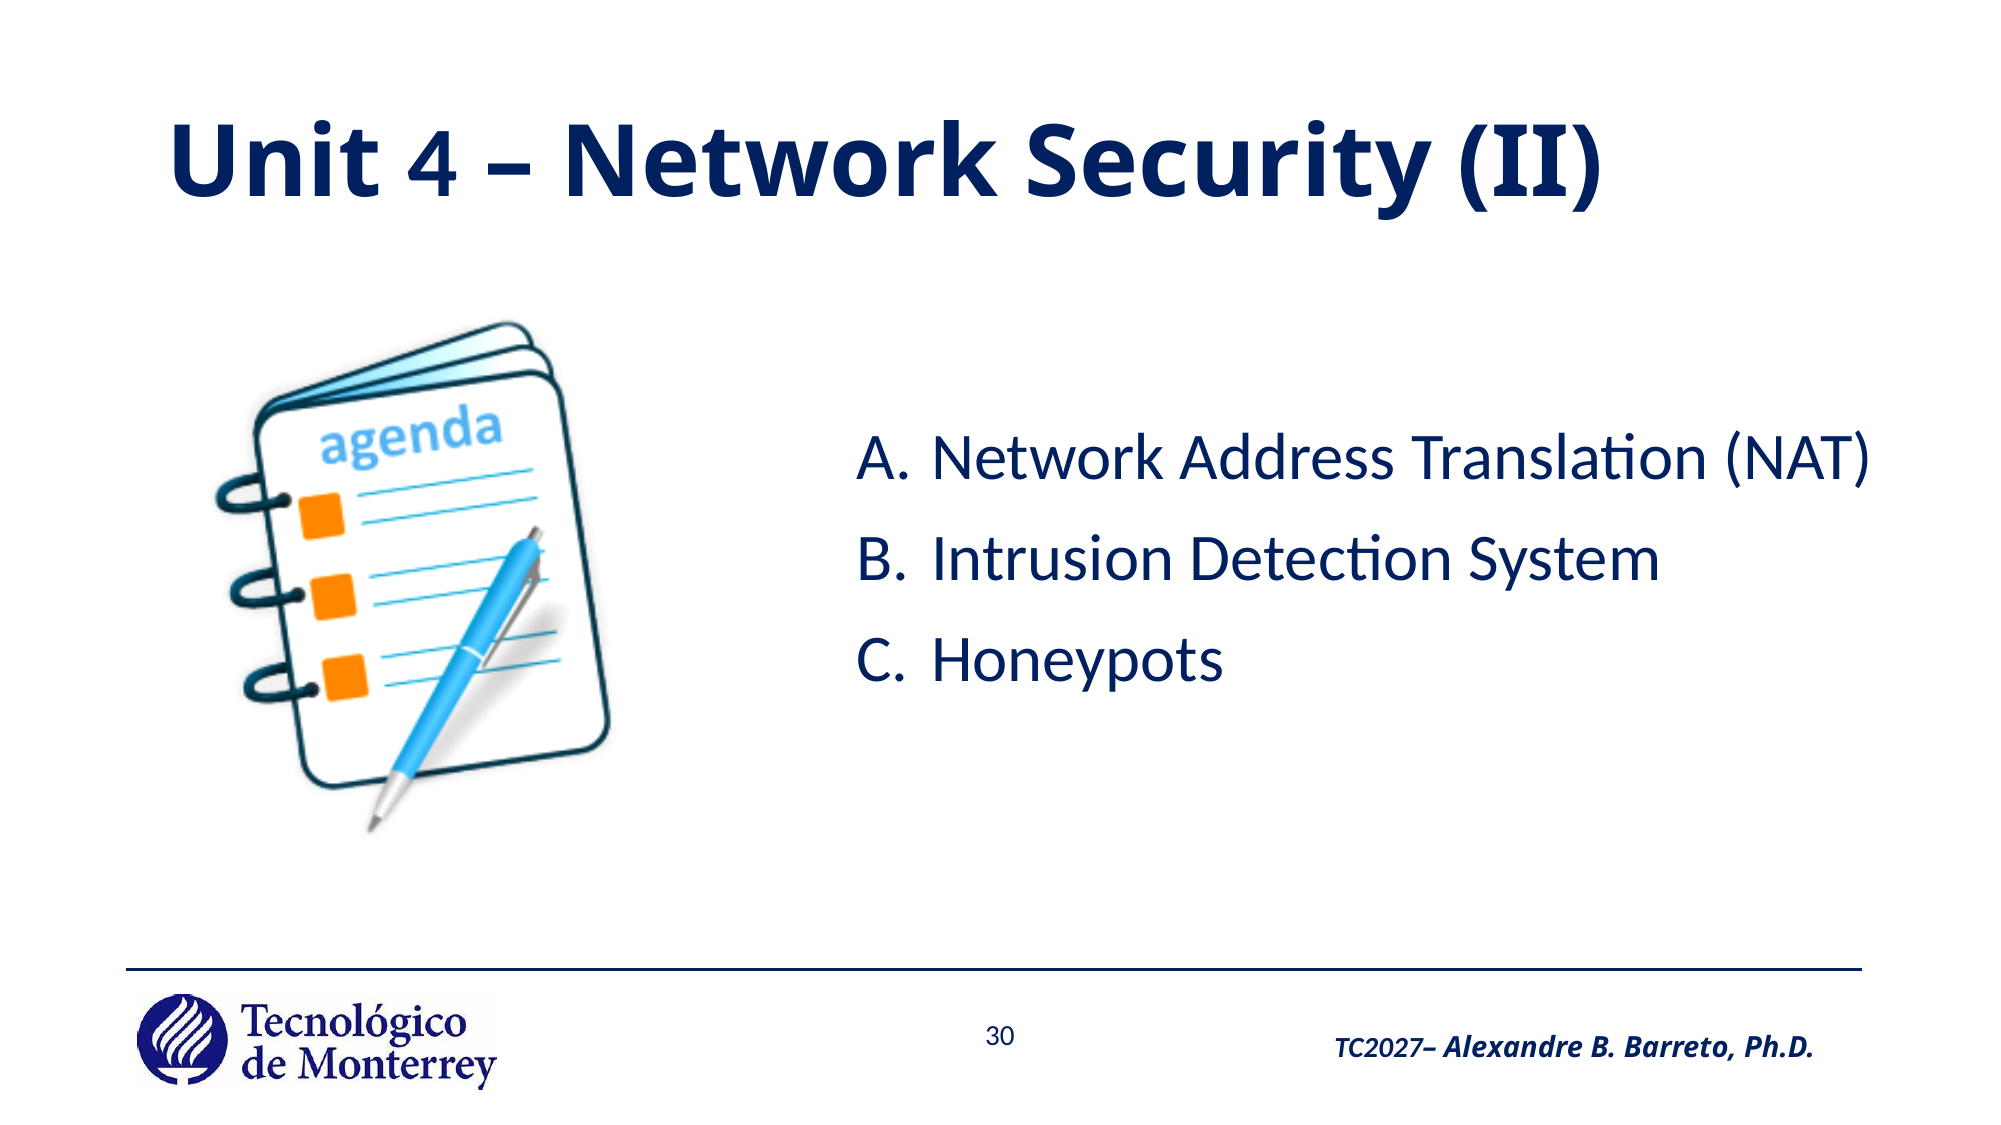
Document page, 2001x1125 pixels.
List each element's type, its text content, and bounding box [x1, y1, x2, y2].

list Network Address Translation (NAT) Intrusion Detection System Honeypots [841, 377, 1903, 832]
picture [137, 994, 497, 1090]
title Unit 4 – Network Security (II) [151, 76, 1872, 252]
picture [97, 279, 699, 846]
